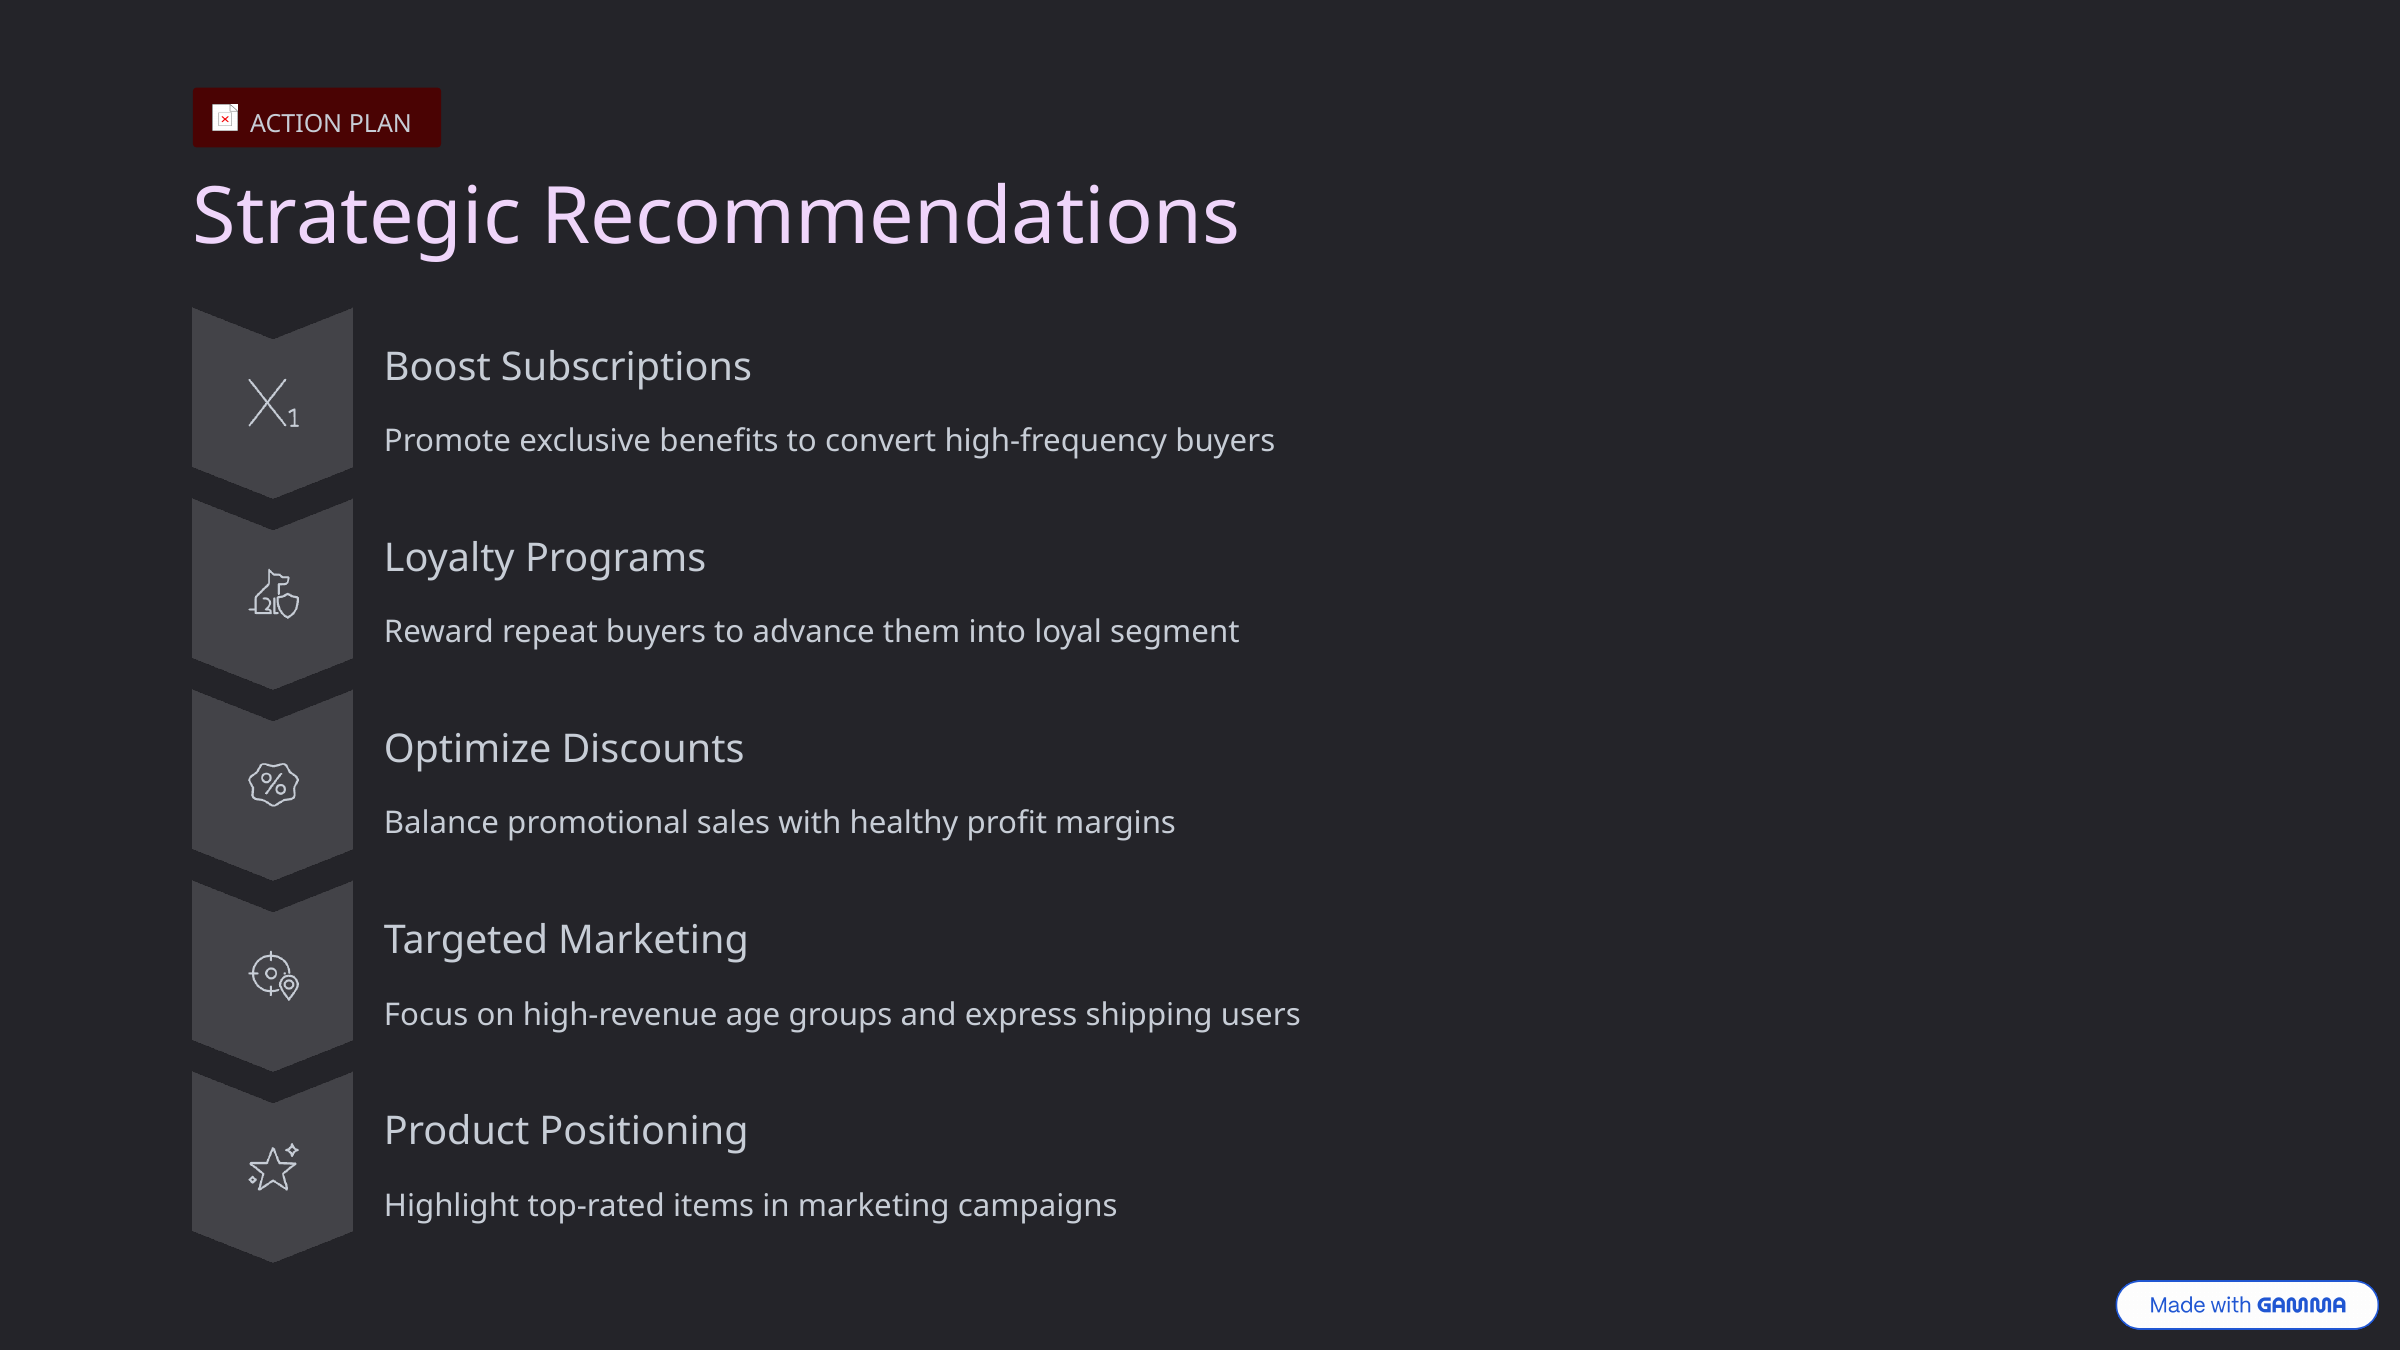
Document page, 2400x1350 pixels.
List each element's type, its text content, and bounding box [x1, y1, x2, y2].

text_box Loyalty Programs [383, 530, 782, 580]
picture [2106, 1271, 2389, 1339]
picture [192, 307, 353, 1263]
text_box [192, 87, 442, 148]
text_box Promote exclusive benefits to convert high-frequency buyers [383, 408, 2207, 459]
text_box Boost Subscriptions [383, 339, 782, 389]
text_box Product Positioning [383, 1103, 782, 1154]
text_box Optimize Discounts [383, 721, 782, 771]
picture [212, 104, 238, 131]
text_box Strategic Recommendations [192, 160, 1250, 260]
text_box ACTION PLAN [250, 97, 422, 138]
text_box Highlight top-rated items in marketing campaigns [383, 1172, 2207, 1224]
text_box Targeted Marketing [383, 912, 782, 963]
text_box Focus on high-revenue age groups and express shipping users [383, 981, 2207, 1033]
text_box Reward repeat buyers to advance them into loyal segment [383, 599, 2207, 651]
text_box Balance promotional sales with healthy profit margins [383, 790, 2207, 842]
